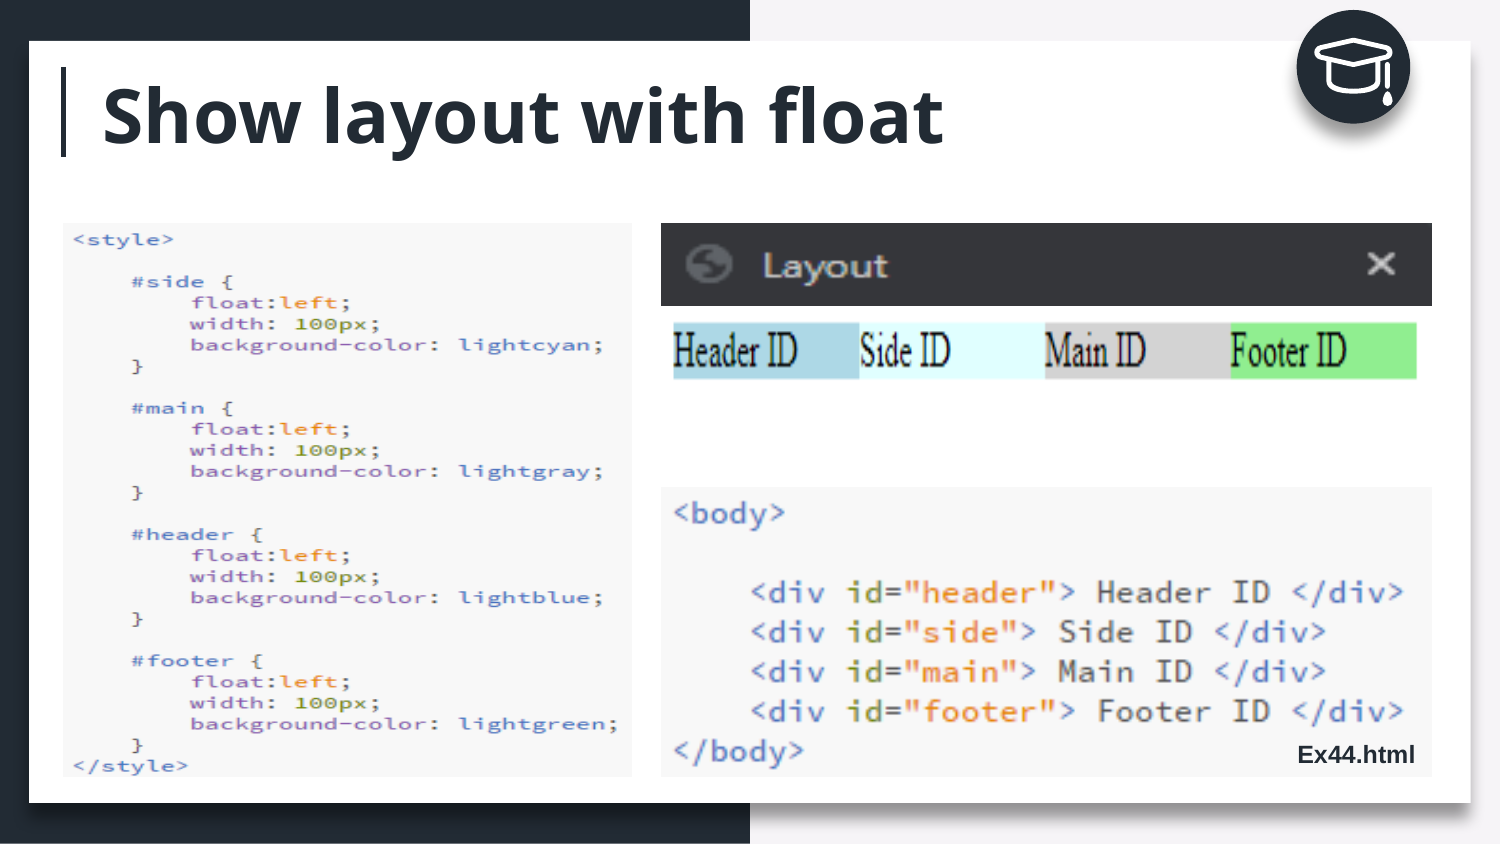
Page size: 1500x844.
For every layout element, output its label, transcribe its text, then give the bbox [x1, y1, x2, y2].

text_box Show layout with float [87, 61, 961, 167]
picture [661, 487, 1432, 778]
picture [63, 223, 632, 777]
picture [661, 223, 1432, 402]
